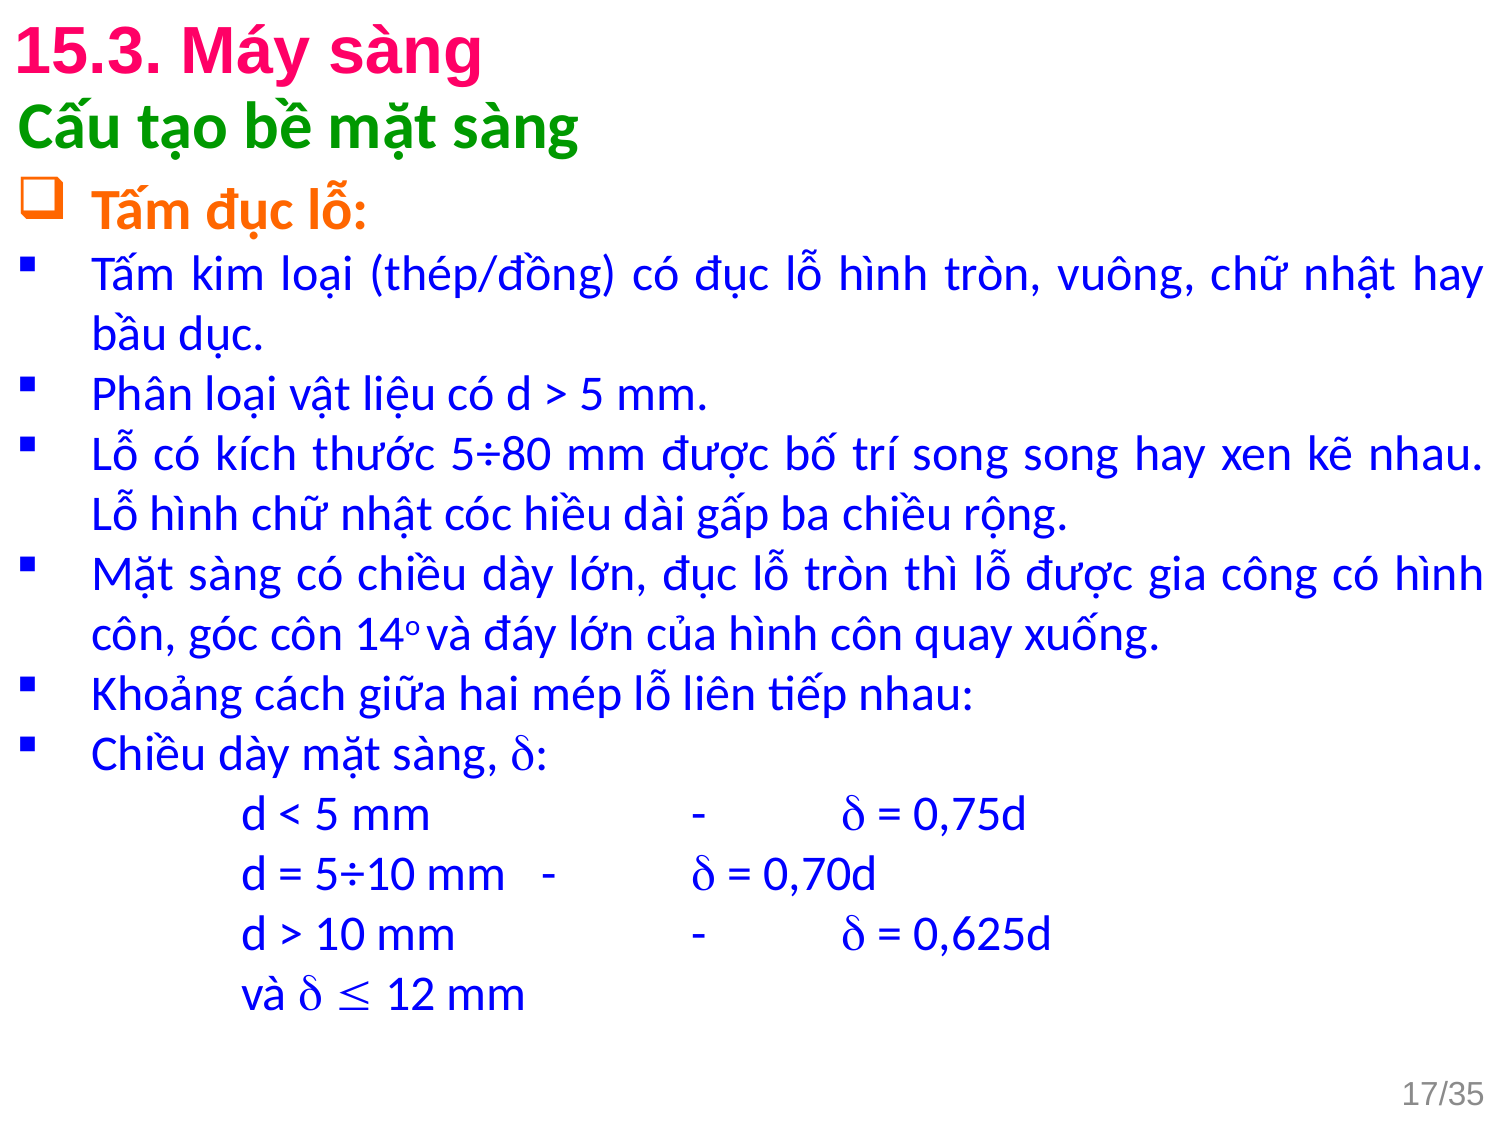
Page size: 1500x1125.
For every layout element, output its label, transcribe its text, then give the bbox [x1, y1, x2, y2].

text_box Cấu tạo bề mặt sàng [3, 74, 595, 170]
text_box 15.3. Máy sàng [0, 0, 1500, 95]
slide_number 17/35 [1149, 1062, 1500, 1123]
